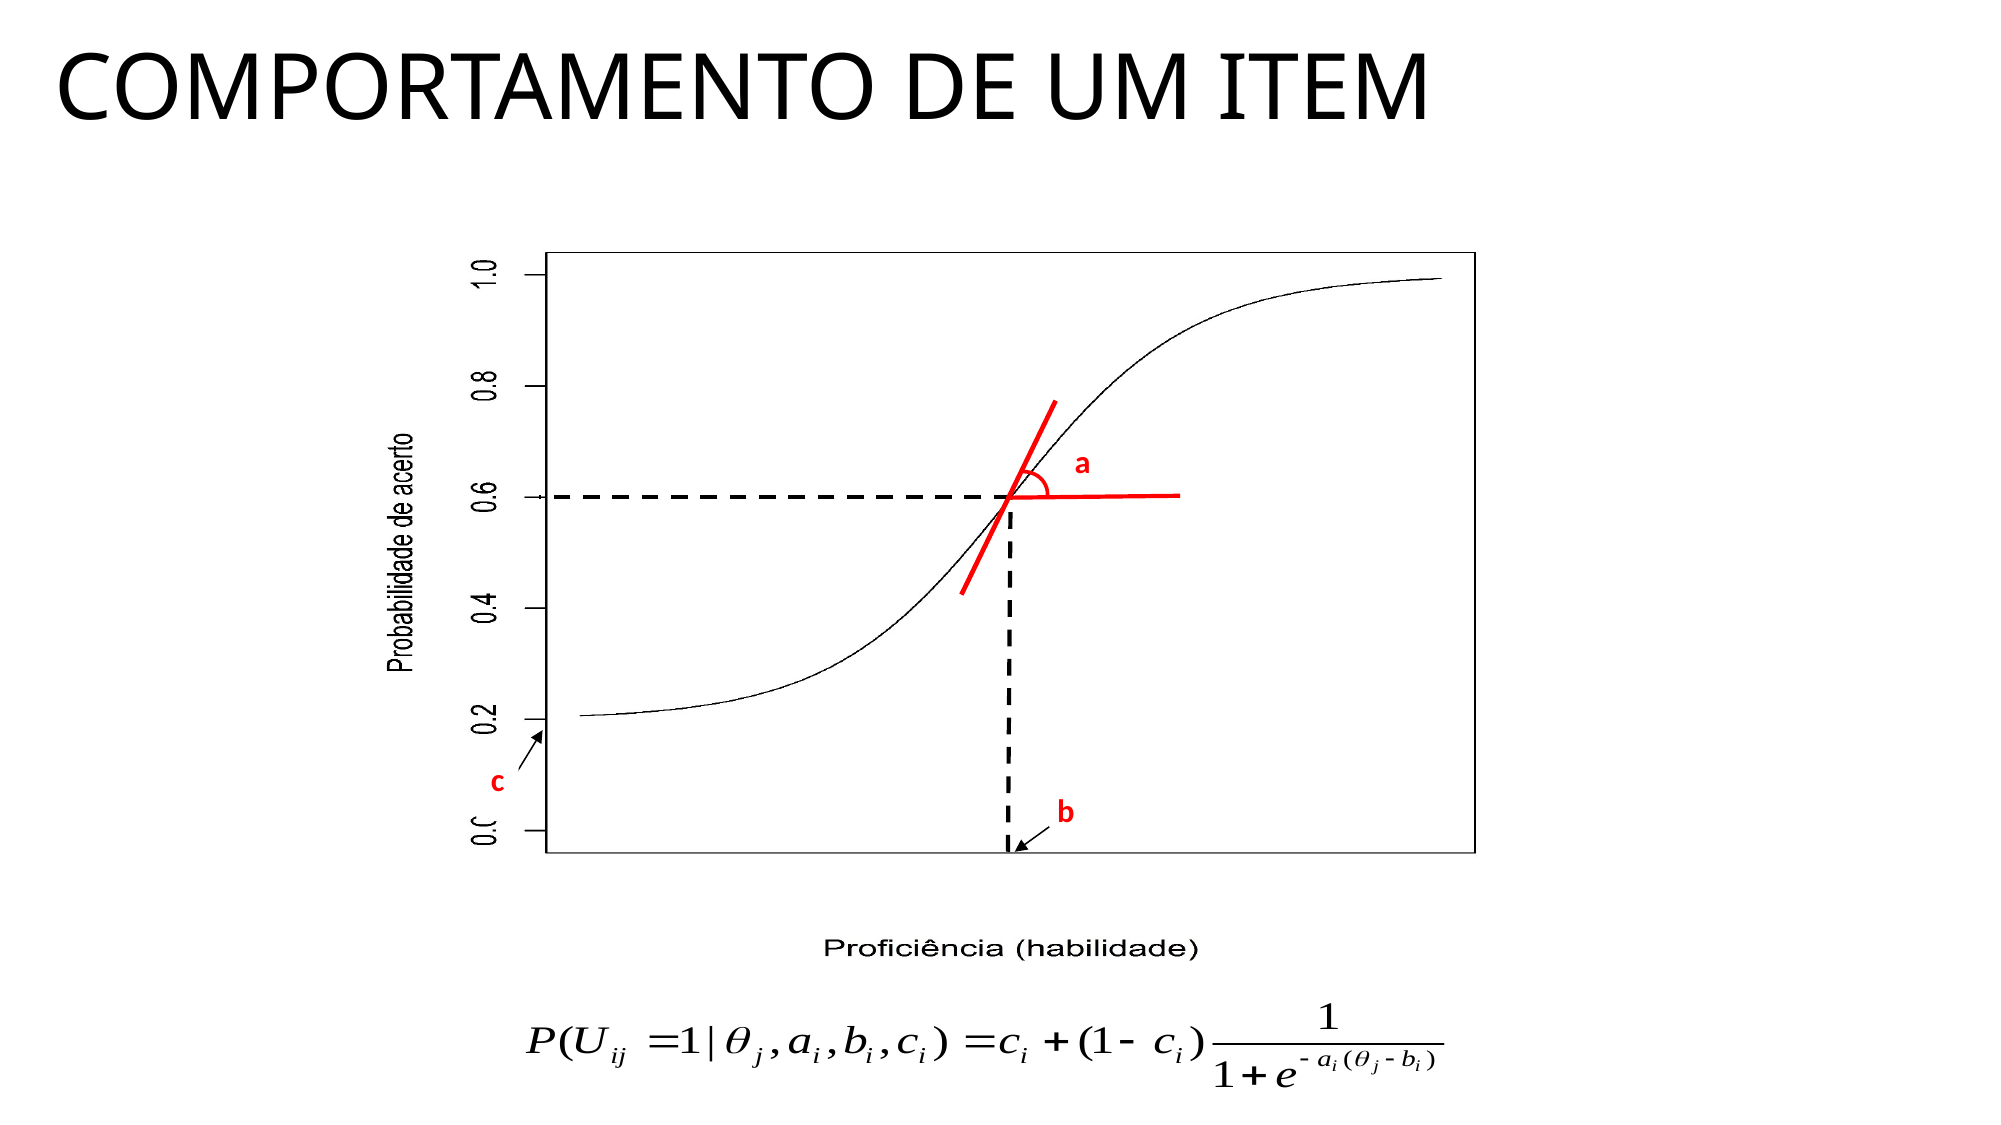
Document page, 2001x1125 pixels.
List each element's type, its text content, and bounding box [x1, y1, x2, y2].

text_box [517, 991, 1453, 1096]
title COMPORTAMENTO DE UM ITEM [40, 32, 1961, 151]
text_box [1007, 595, 1011, 852]
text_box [517, 730, 543, 772]
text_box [1014, 826, 1050, 852]
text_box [961, 400, 1056, 595]
picture [378, 144, 1643, 961]
